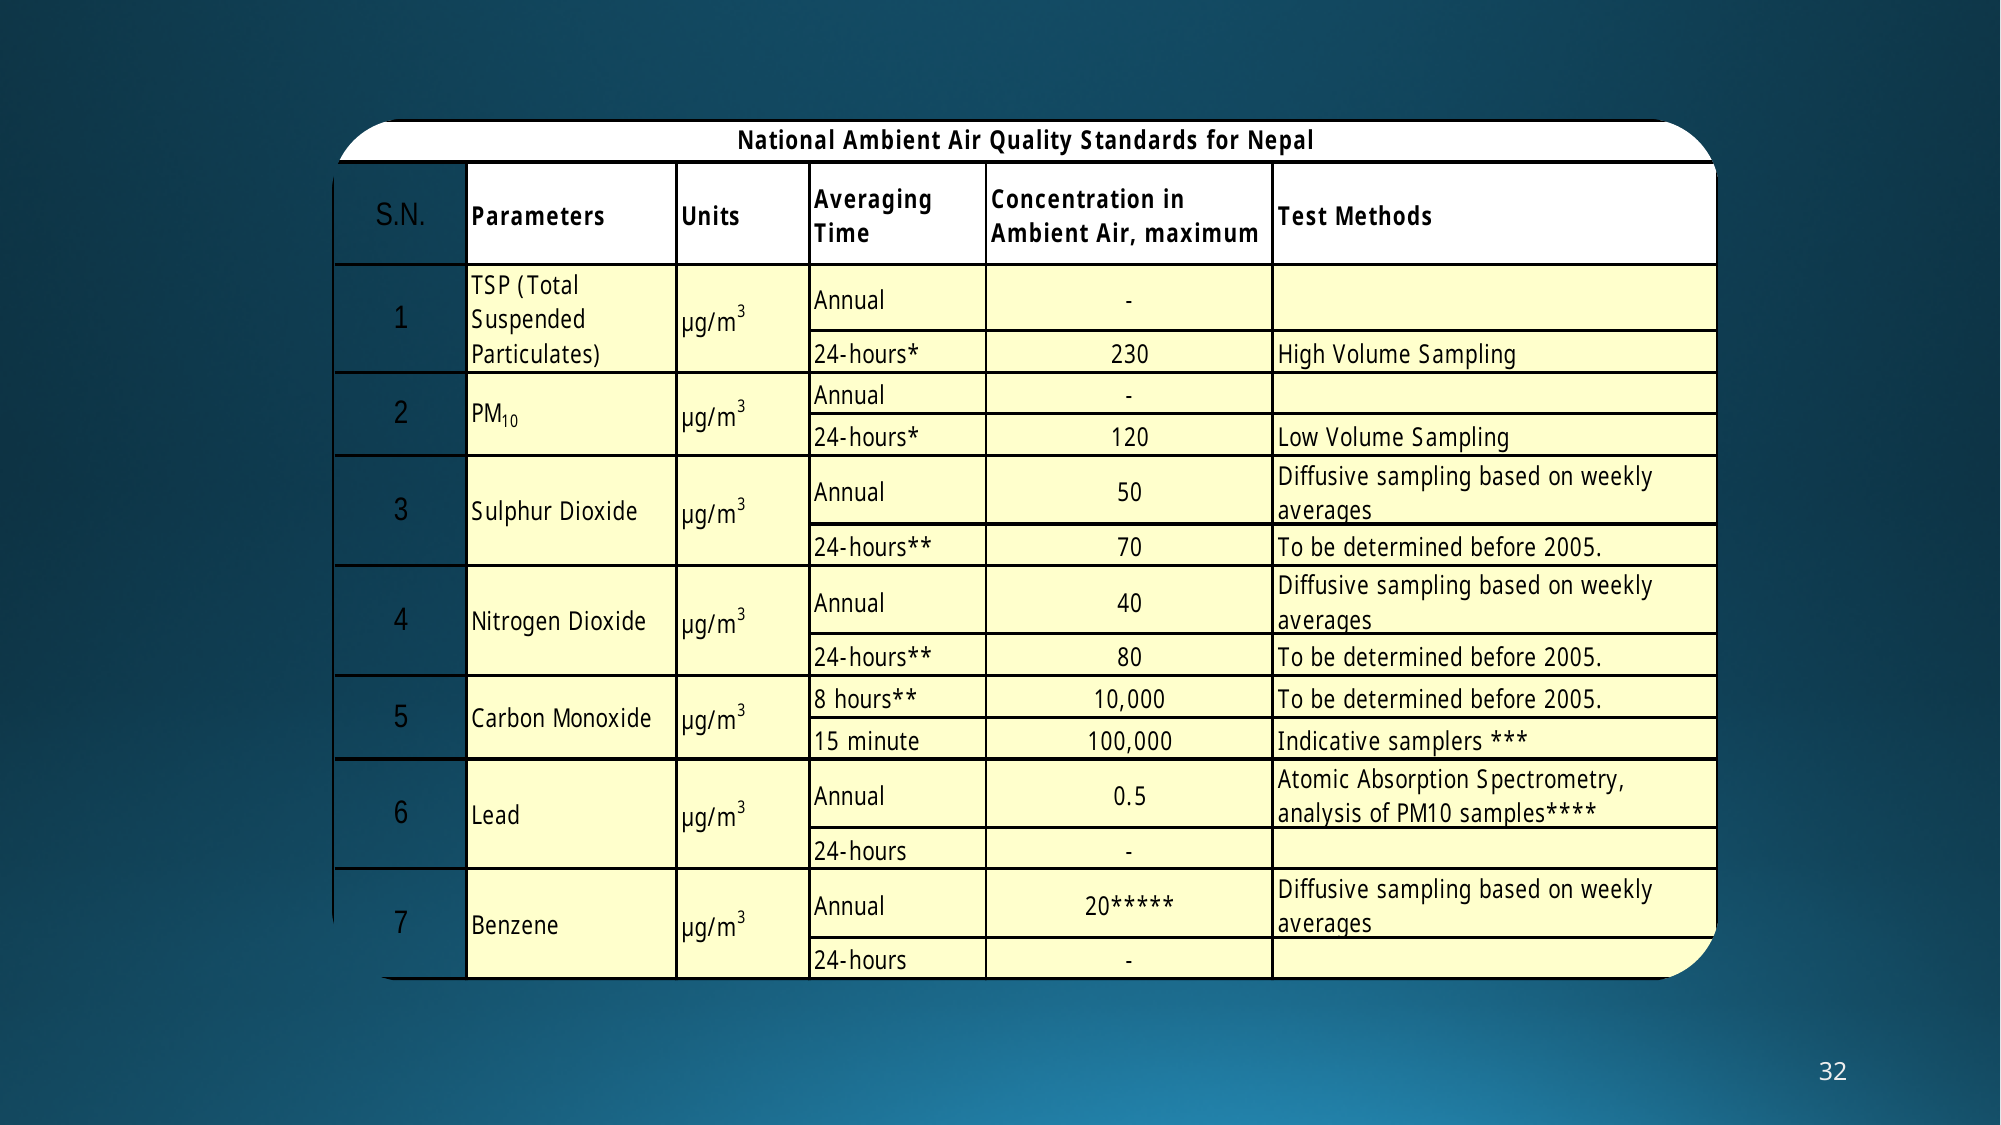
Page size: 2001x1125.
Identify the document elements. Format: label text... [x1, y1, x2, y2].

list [331, 118, 1720, 982]
picture [0, 0, 2001, 1125]
slide_number 32 [1412, 1042, 1863, 1103]
